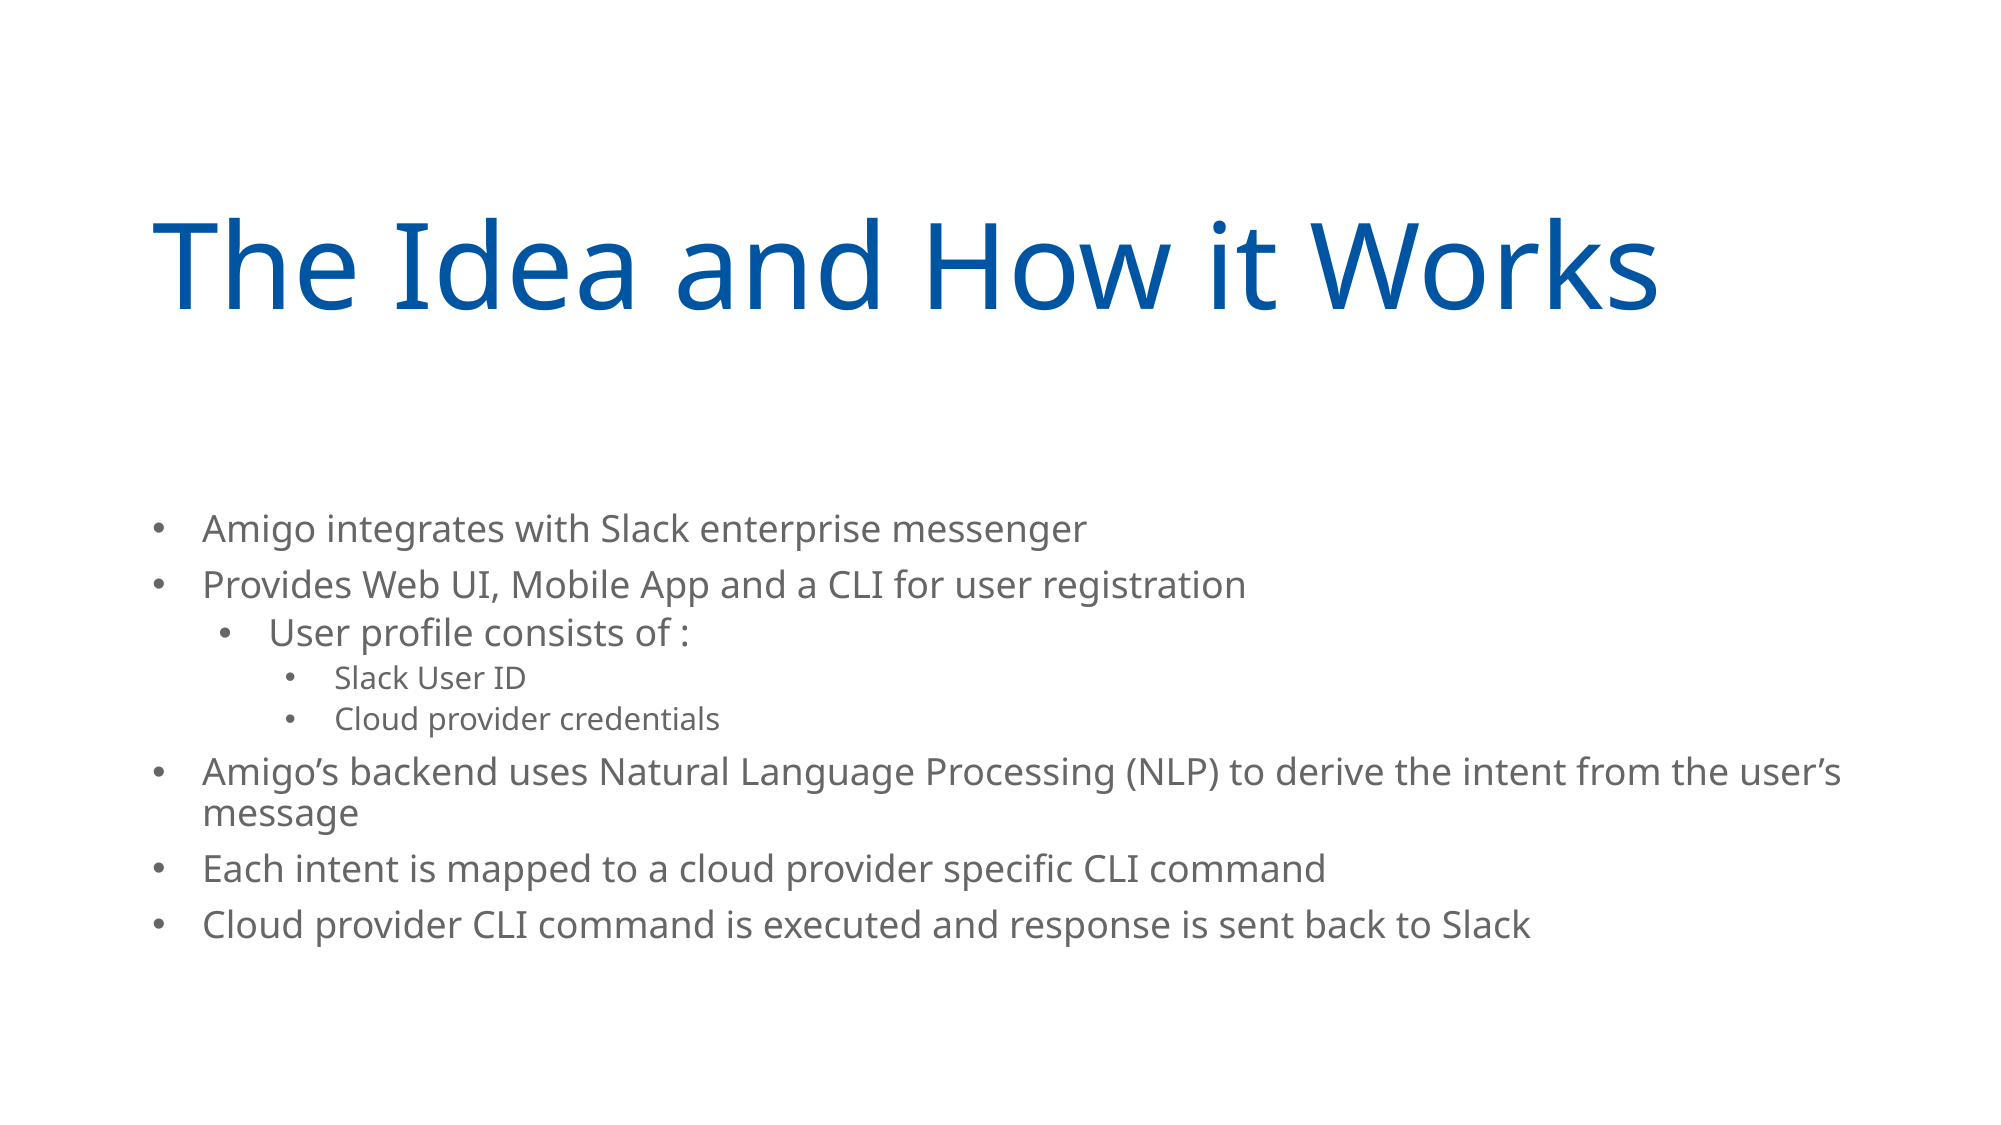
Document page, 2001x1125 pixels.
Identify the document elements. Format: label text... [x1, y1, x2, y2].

title The Idea and How it Works [137, 197, 1863, 343]
list Amigo integrates with Slack enterprise messenger Provides Web UI, Mobile App and a CLI for user registration User profile consists of : Slack User ID Cloud provider credentials Amigo’s backend uses Natural Language Processing (NLP) to derive the intent from the user’s message Each intent is mapped to a cloud provider specific CLI command Cloud provider CLI command is executed and response is sent back to Slack [137, 502, 1863, 955]
